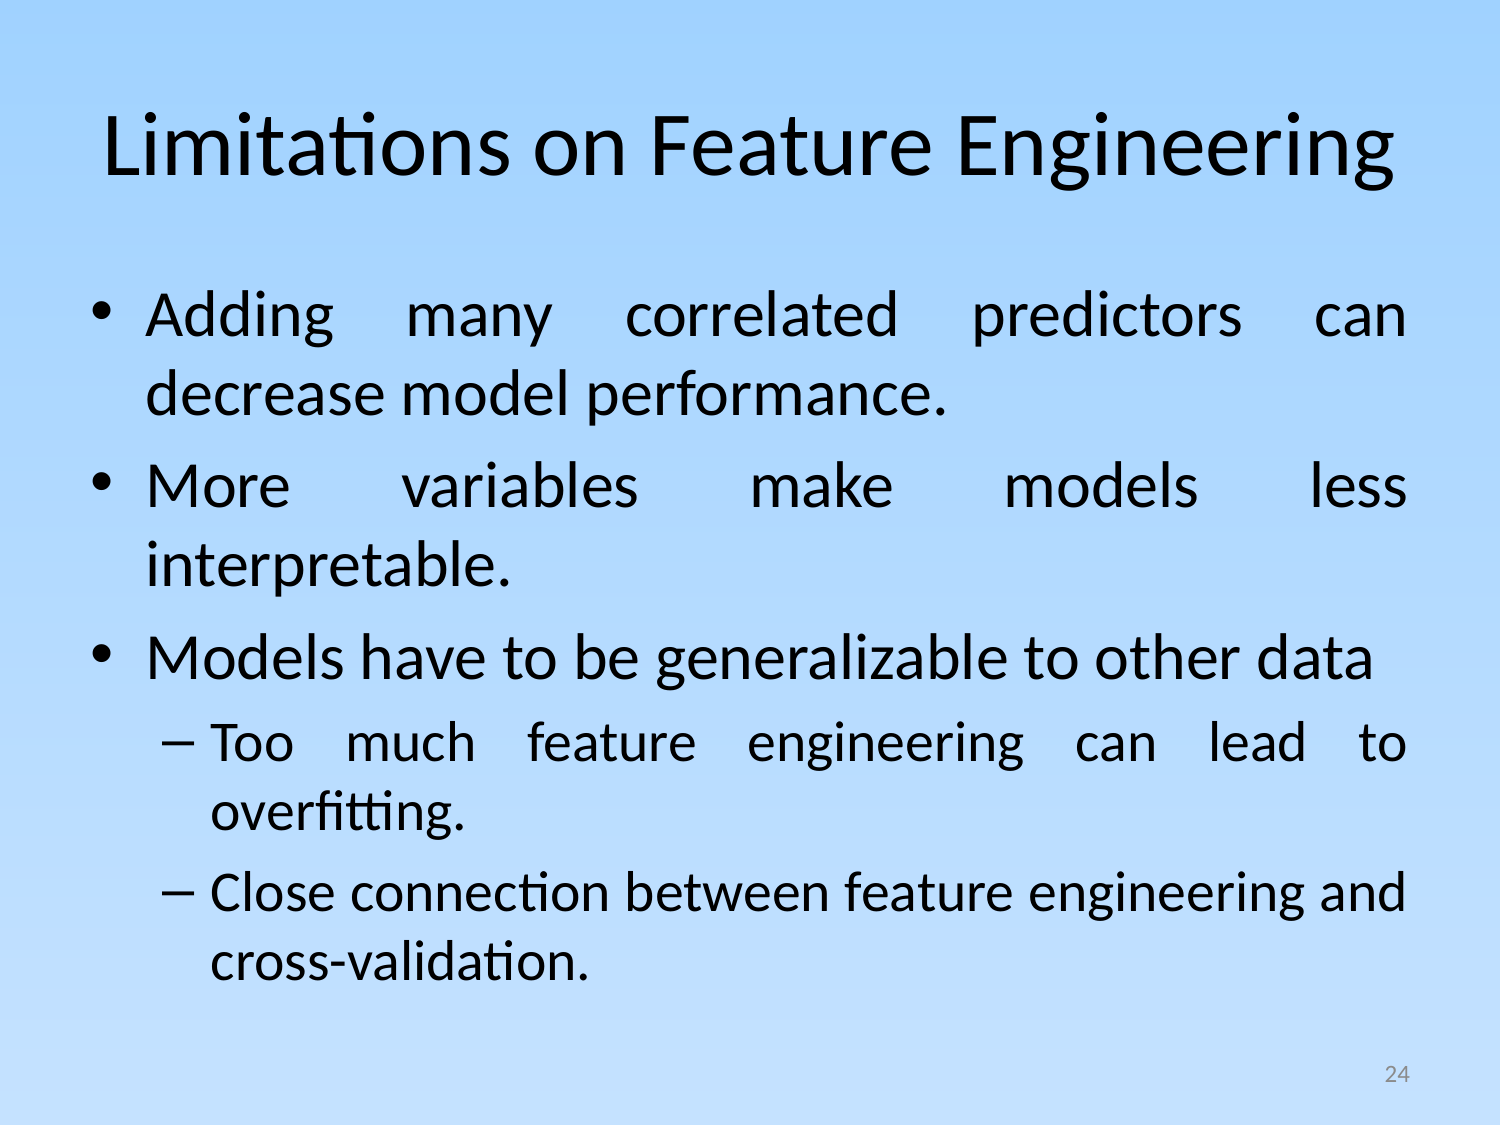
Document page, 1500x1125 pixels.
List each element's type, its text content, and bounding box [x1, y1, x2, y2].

list Adding many correlated predictors can decrease model performance. More variables make models less interpretable. Models have to be generalizable to other data Too much feature engineering can lead to overfitting. Close connection between feature engineering and cross-validation. [75, 262, 1425, 1005]
slide_number 24 [1074, 1042, 1425, 1103]
title Limitations on Feature Engineering [75, 45, 1425, 233]
